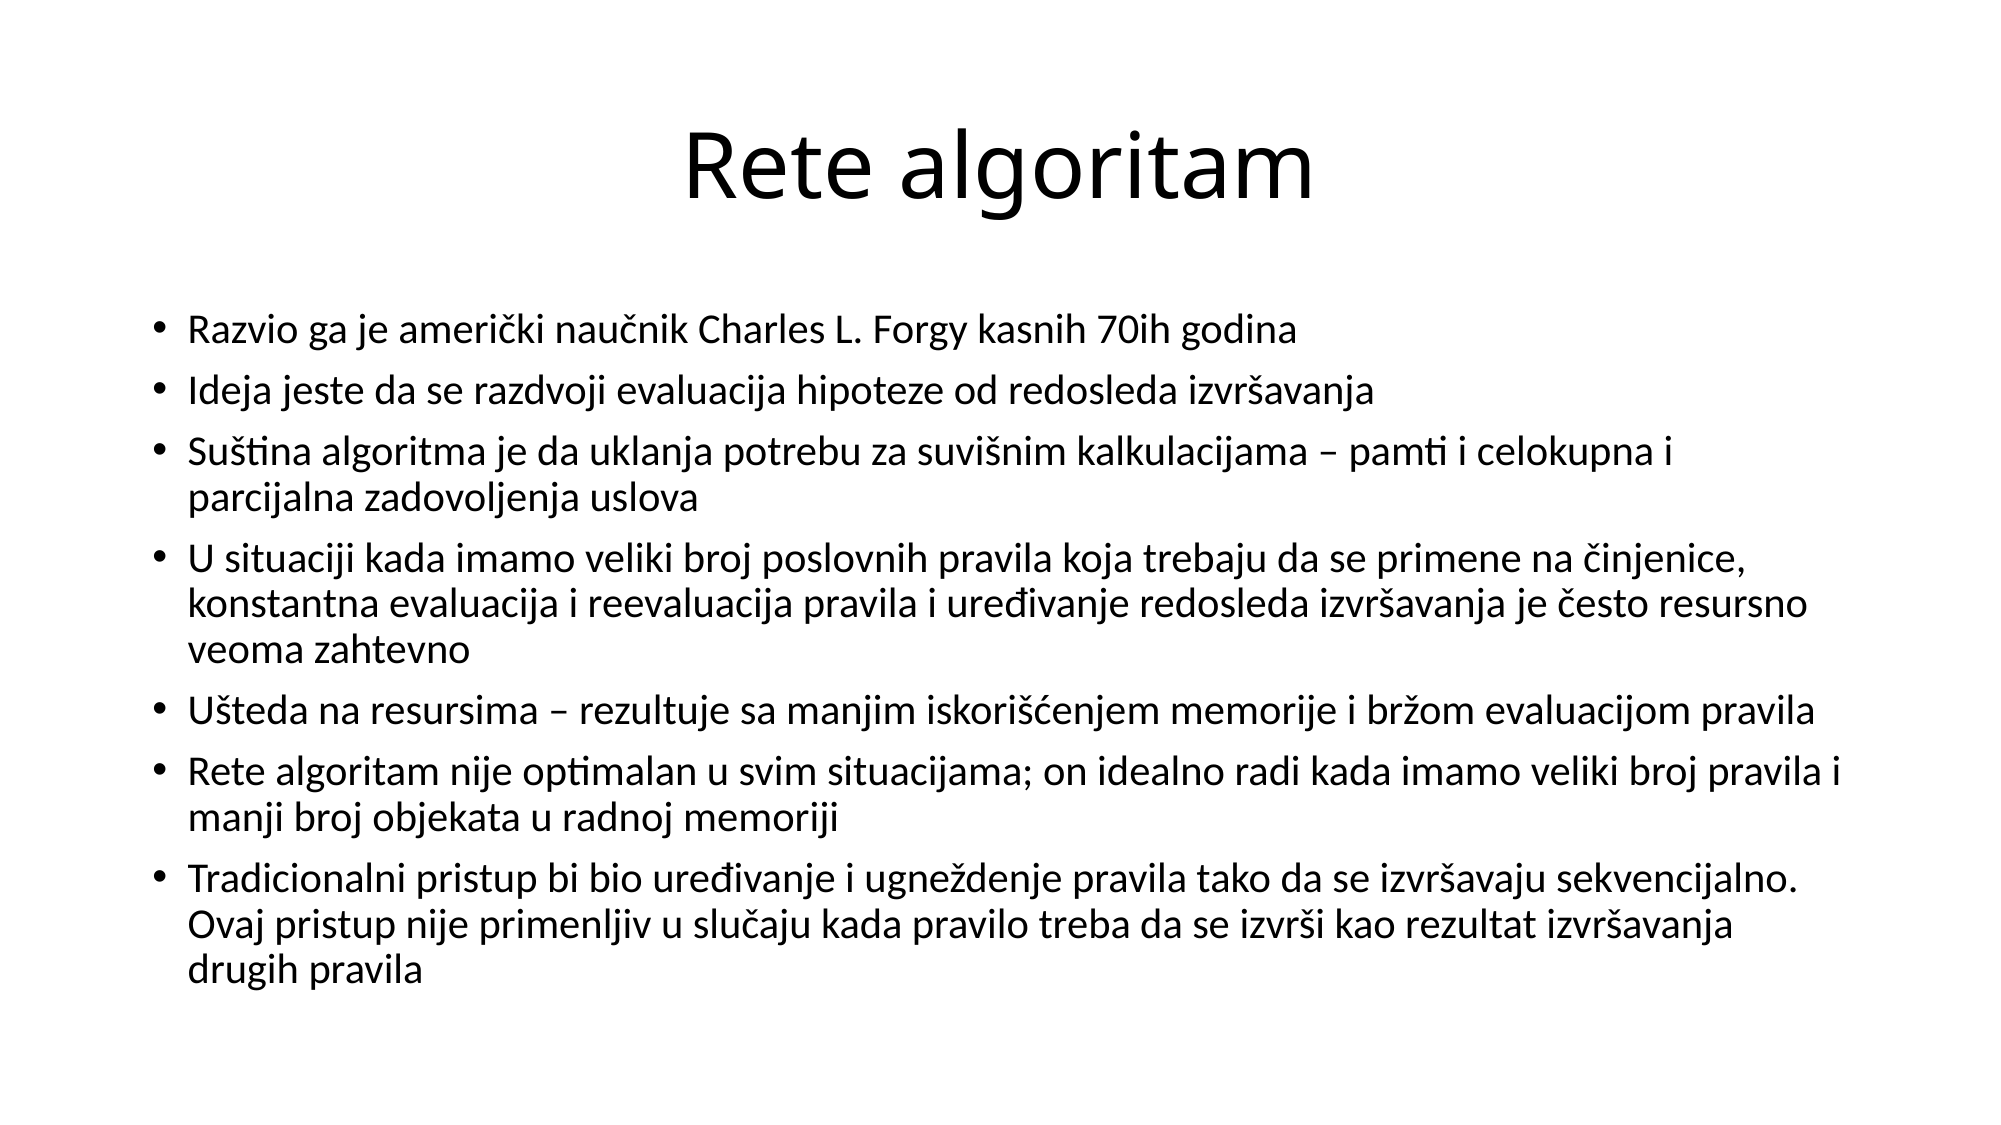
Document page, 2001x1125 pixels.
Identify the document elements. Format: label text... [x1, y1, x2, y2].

list Razvio ga je američki naučnik Charles L. Forgy kasnih 70ih godina Ideja jeste da se razdvoji evaluacija hipoteze od redosleda izvršavanja Suština algoritma je da uklanja potrebu za suvišnim kalkulacijama – pamti i celokupna i parcijalna zadovoljenja uslova U situaciji kada imamo veliki broj poslovnih pravila koja trebaju da se primene na činjenice, konstantna evaluacija i reevaluacija pravila i uređivanje redosleda izvršavanja je često resursno veoma zahtevno Ušteda na resursima – rezultuje sa manjim iskorišćenjem memorije i bržom evaluacijom pravila Rete algoritam nije optimalan u svim situacijama; on idealno radi kada imamo veliki broj pravila i manji broj objekata u radnoj memoriji Tradicionalni pristup bi bio uređivanje i ugneždenje pravila tako da se izvršavaju sekvencijalno. Ovaj pristup nije primenljiv u slučaju kada pravilo treba da se izvrši kao rezultat izvršavanja drugih pravila [137, 299, 1863, 1014]
title Rete algoritam [137, 59, 1863, 278]
